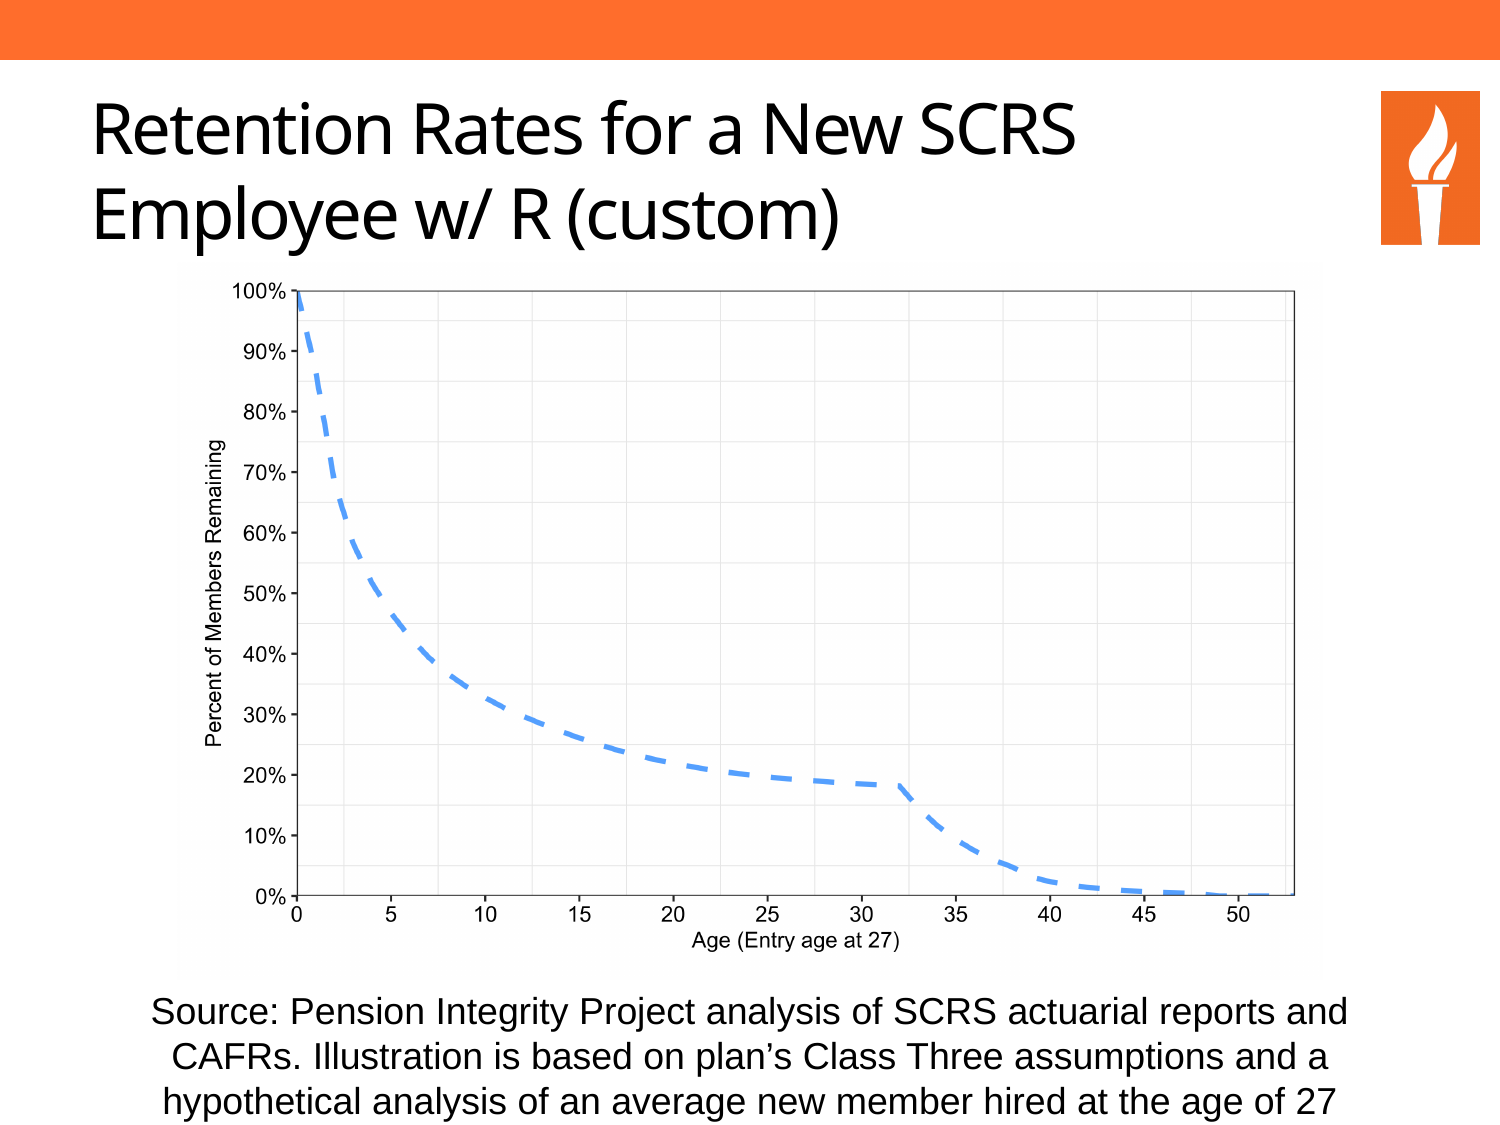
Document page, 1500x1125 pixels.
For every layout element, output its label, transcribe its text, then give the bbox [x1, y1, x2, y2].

picture [176, 262, 1324, 980]
text_box Source: Pension Integrity Project analysis of SCRS actuarial reports and CAFRs. Illustration is based on plan’s Class Three assumptions and a hypothetical analysis of an average new member hired at the age of 27 [74, 979, 1425, 1063]
picture [1381, 91, 1480, 245]
title Retention Rates for a New SCRS Employee w/ R (custom) [75, 87, 1366, 250]
